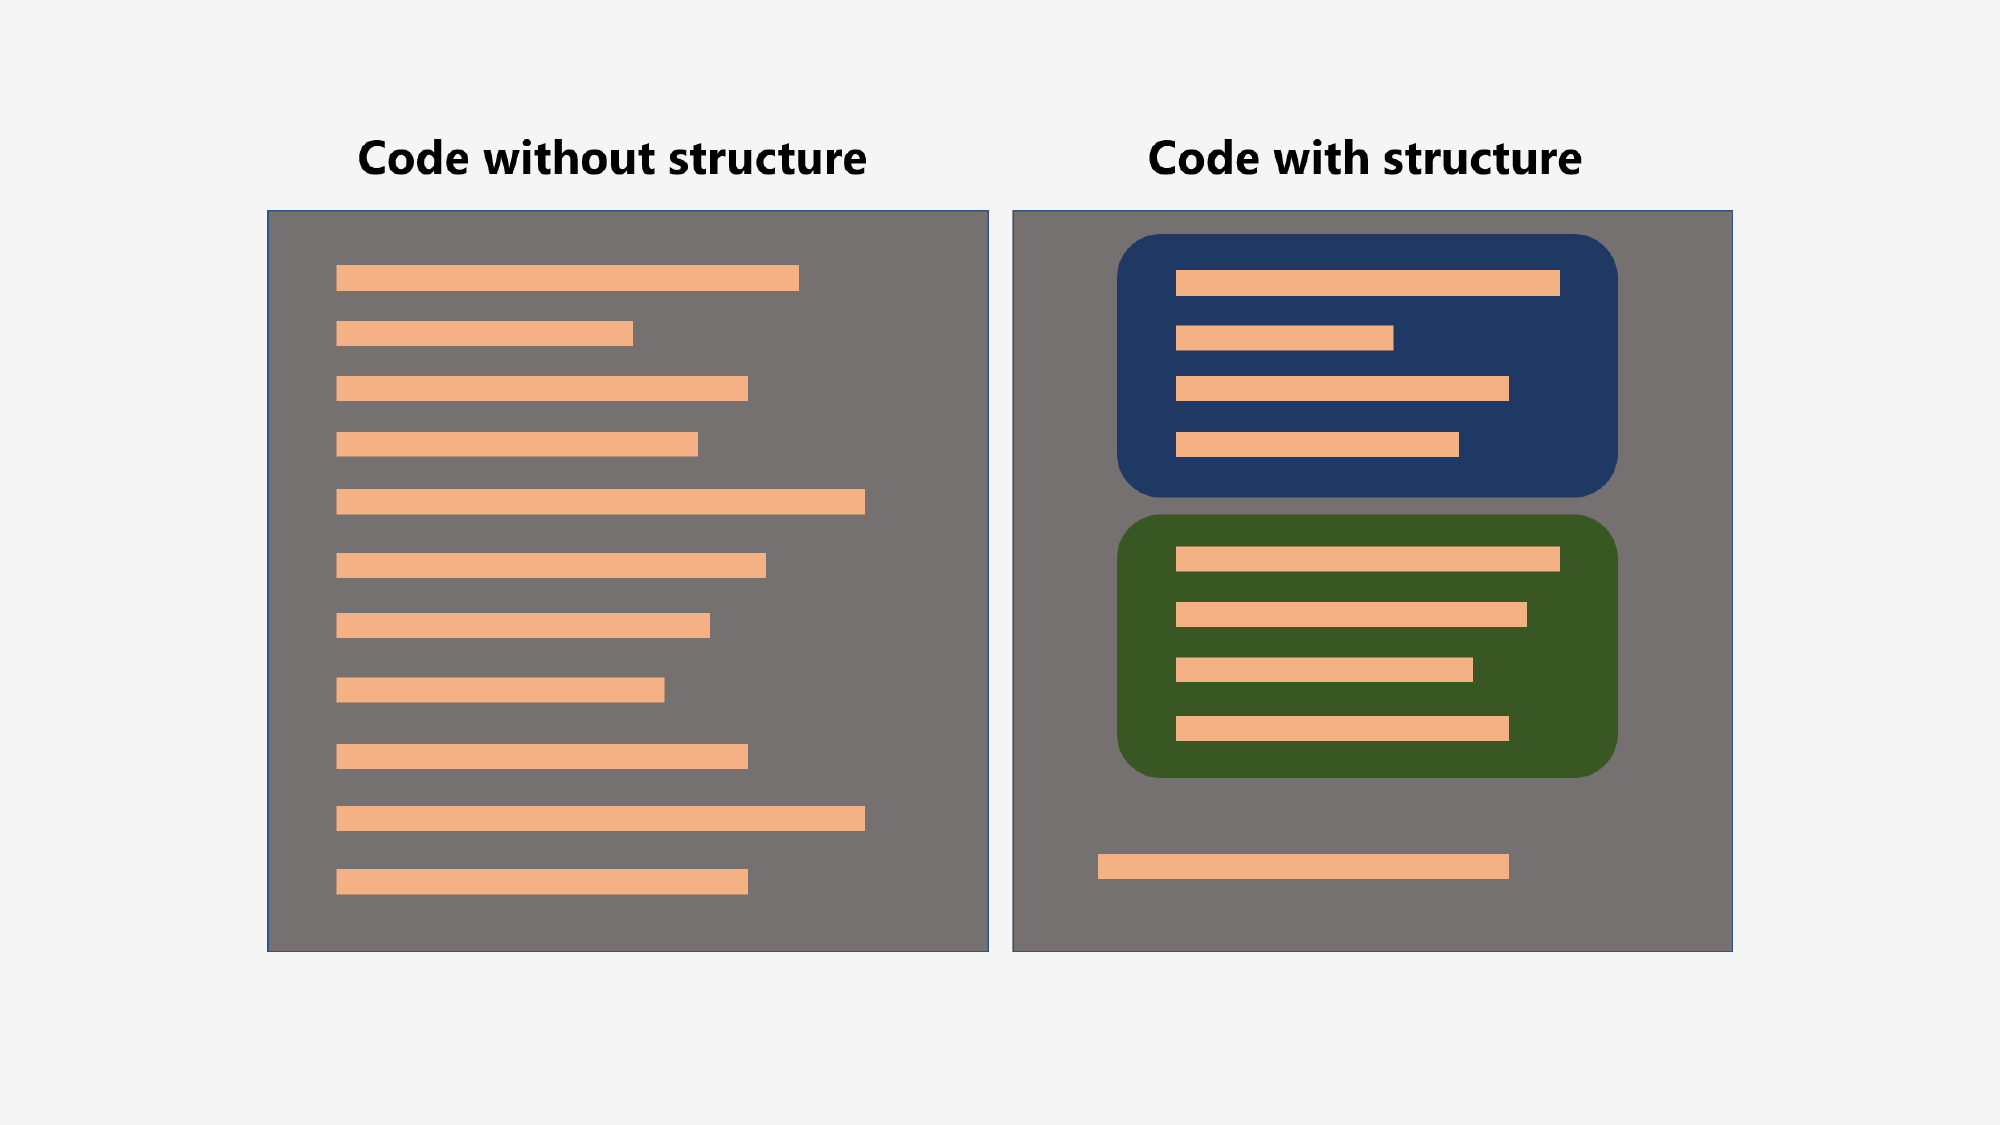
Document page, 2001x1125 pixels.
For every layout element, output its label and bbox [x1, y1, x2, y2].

picture [267, 113, 1733, 952]
